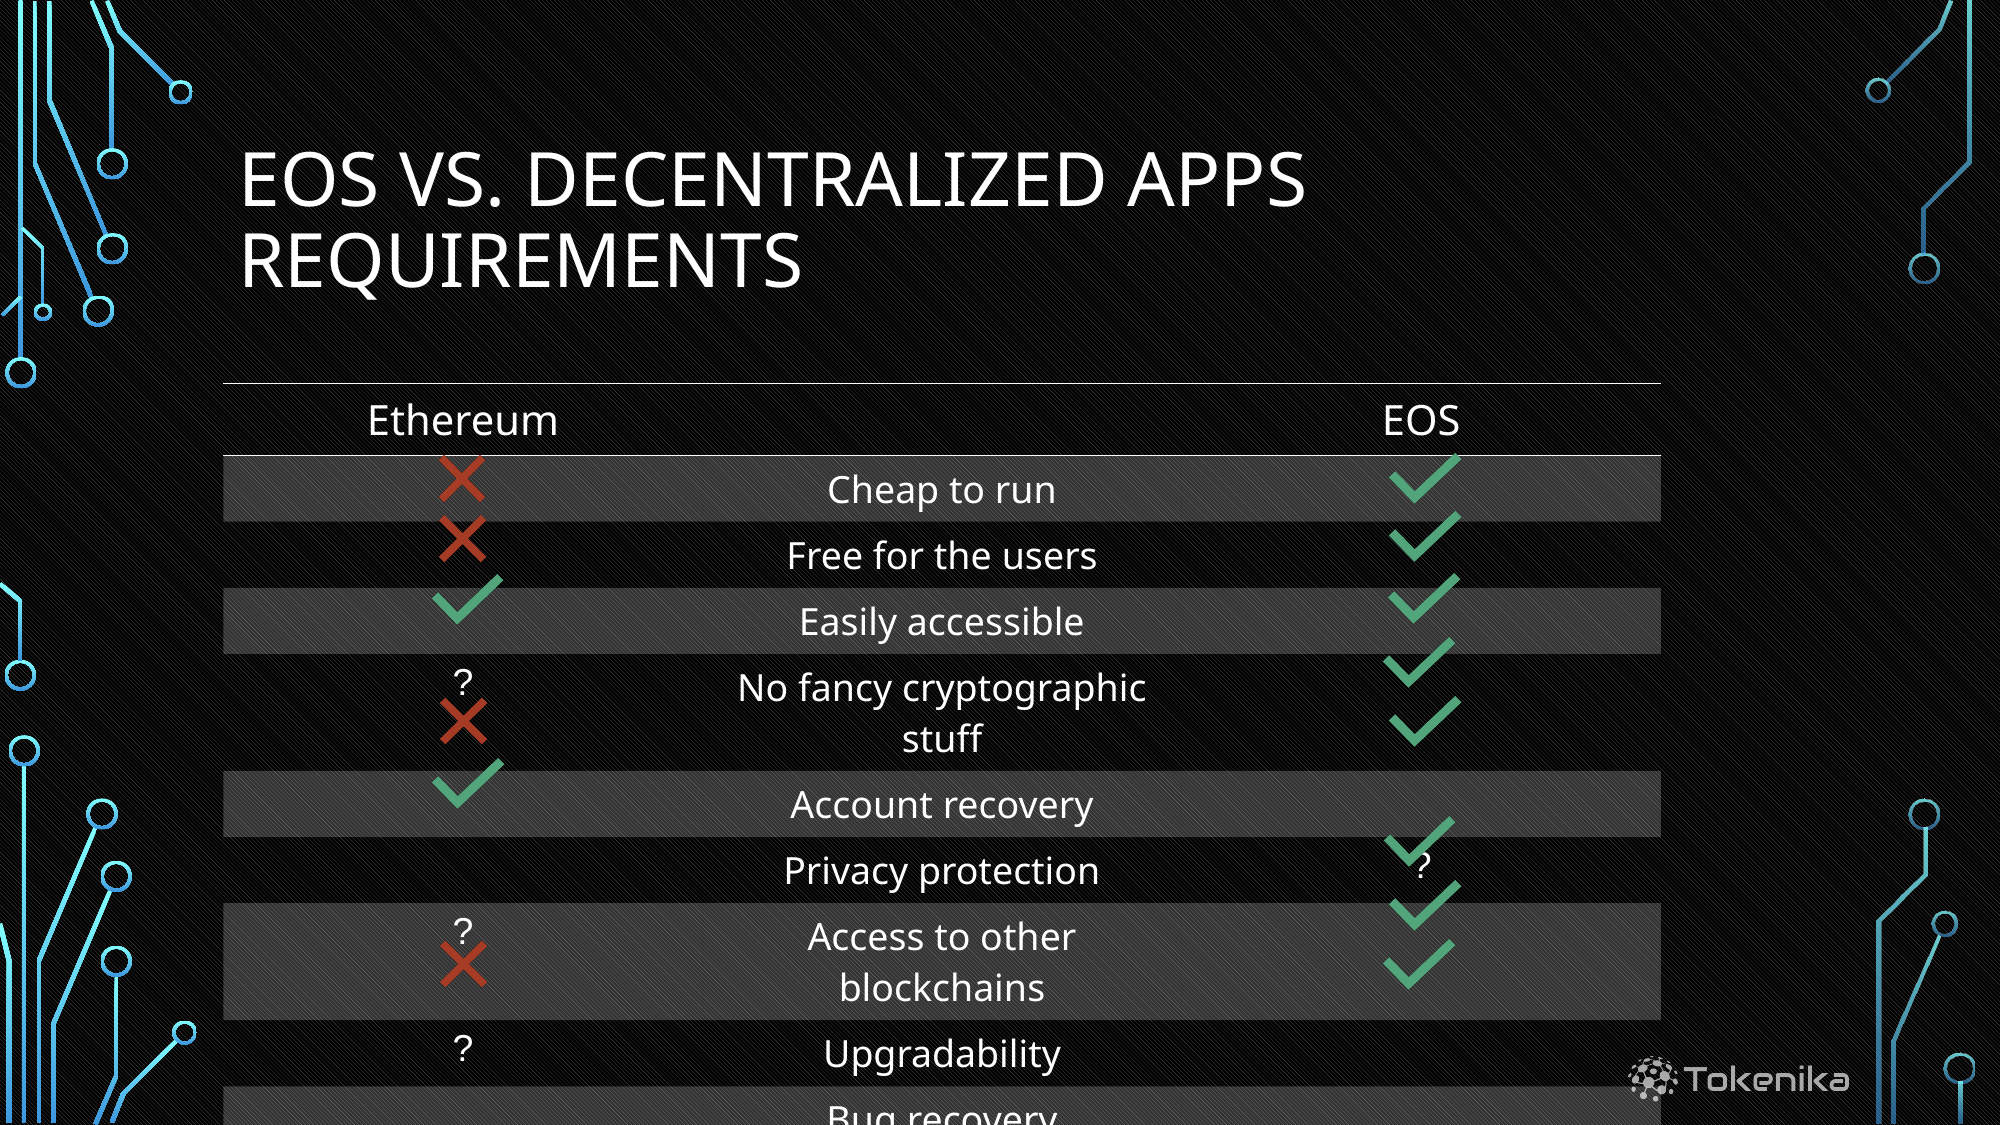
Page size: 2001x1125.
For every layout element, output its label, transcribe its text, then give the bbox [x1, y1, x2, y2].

table_header [703, 384, 1182, 455]
table_cell Access to other blockchains [703, 903, 1182, 1020]
table_cell [1182, 1086, 1661, 1125]
table_cell Cheap to run [703, 456, 1182, 522]
title EOS VS. decentralized apps requirements [223, 101, 1849, 344]
table_cell Bug recovery [703, 1086, 1182, 1125]
table_cell ? [1458, 837, 1661, 903]
table_cell [1182, 588, 1385, 654]
table_cell Easily accessible [703, 588, 1182, 654]
table_cell [223, 456, 430, 522]
table_cell Privacy protection [703, 837, 1182, 903]
picture [429, 446, 506, 637]
table_cell [1182, 771, 1661, 837]
table_cell [223, 522, 430, 588]
table_header EOS [1182, 384, 1661, 455]
table_cell [1463, 456, 1661, 522]
table_cell [223, 588, 703, 654]
table_cell Account recovery [703, 771, 1182, 837]
table_cell [1182, 456, 1387, 522]
table_cell [1462, 522, 1661, 588]
picture [1661, 1056, 1849, 1103]
picture [1381, 803, 1463, 1002]
table_cell [1182, 654, 1661, 771]
table_cell [1182, 903, 1661, 1020]
table_cell No fancy cryptographic stuff [703, 654, 1182, 771]
table_cell ? [223, 903, 703, 1020]
picture [430, 688, 506, 821]
table_cell [495, 522, 703, 588]
table_cell [223, 771, 703, 837]
table_cell [1457, 588, 1661, 654]
picture [1381, 440, 1463, 759]
picture [431, 932, 496, 997]
table_header Ethereum [223, 384, 703, 455]
table_cell Free for the users [703, 522, 1182, 588]
table_cell ? [1182, 837, 1387, 903]
table_cell ? [223, 654, 703, 771]
table_cell Upgradability [703, 1020, 1182, 1086]
table_cell [494, 456, 703, 522]
table_cell ? [223, 1020, 703, 1086]
table_cell [1182, 1020, 1661, 1086]
table_cell [223, 1086, 703, 1125]
table_cell [1182, 522, 1387, 588]
table_cell [223, 837, 703, 903]
